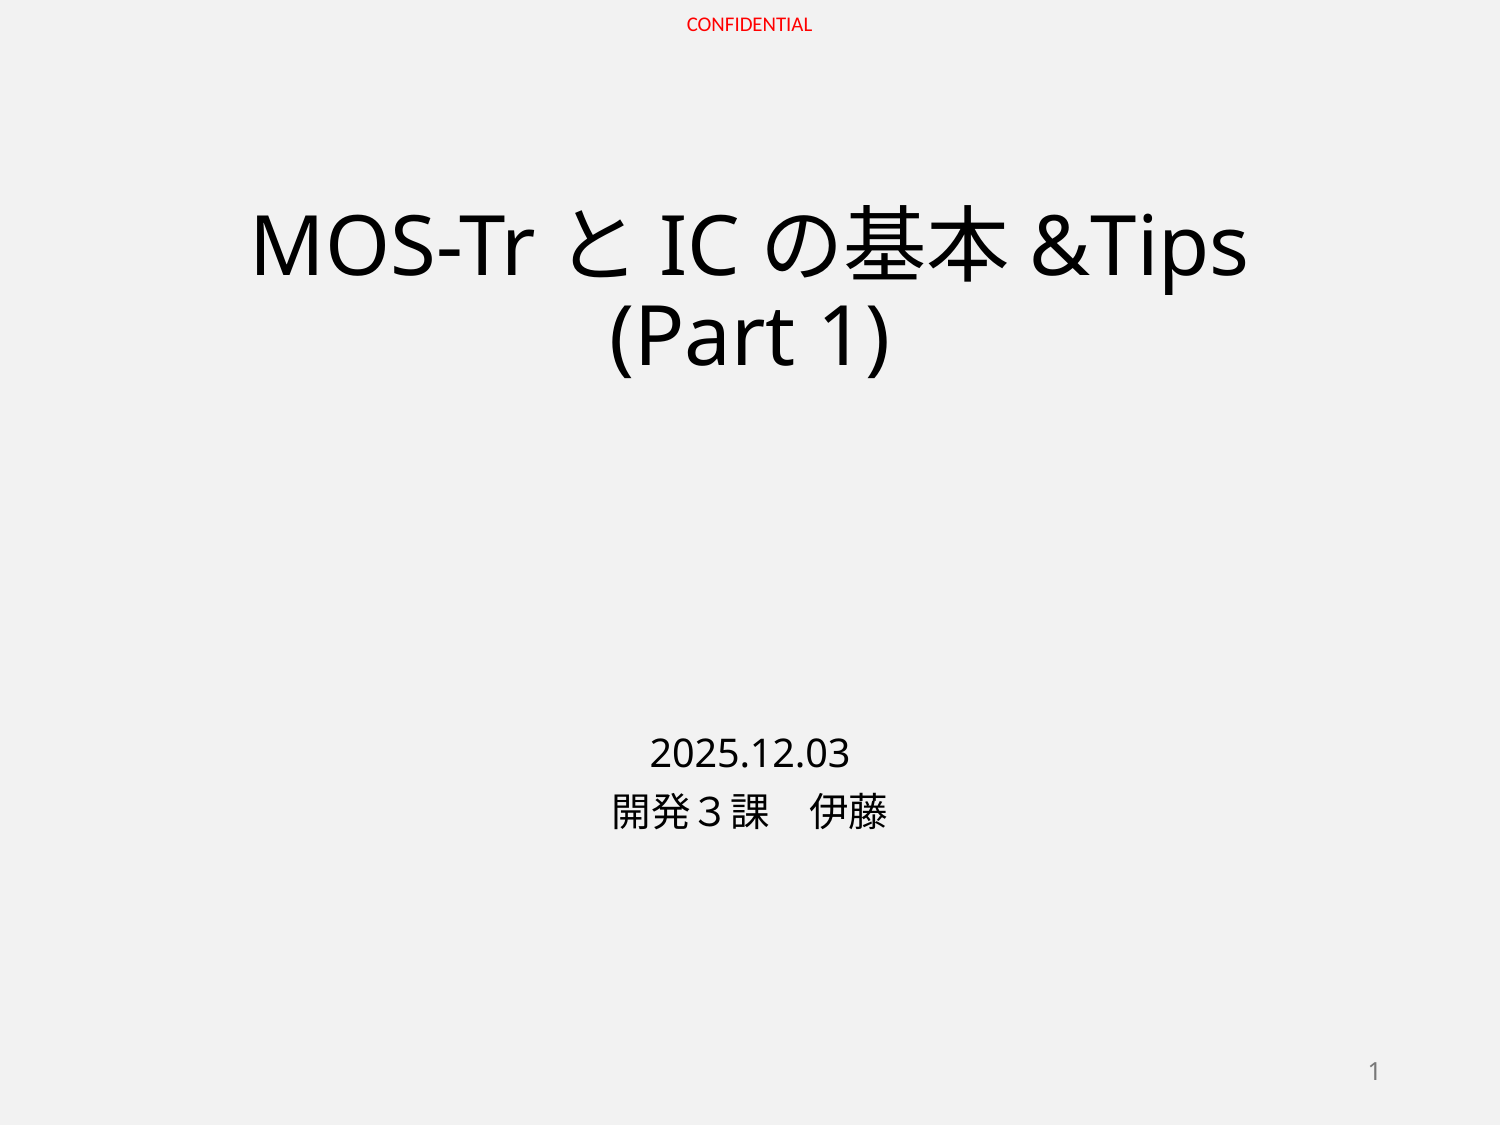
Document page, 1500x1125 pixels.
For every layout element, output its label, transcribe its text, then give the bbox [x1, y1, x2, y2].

slide_number 1 [1059, 1042, 1397, 1103]
title MOS-TrとICの基本&Tips (Part 1) [112, 184, 1388, 391]
subtitle 2025.12.03 開発３課 伊藤 [526, 726, 974, 844]
